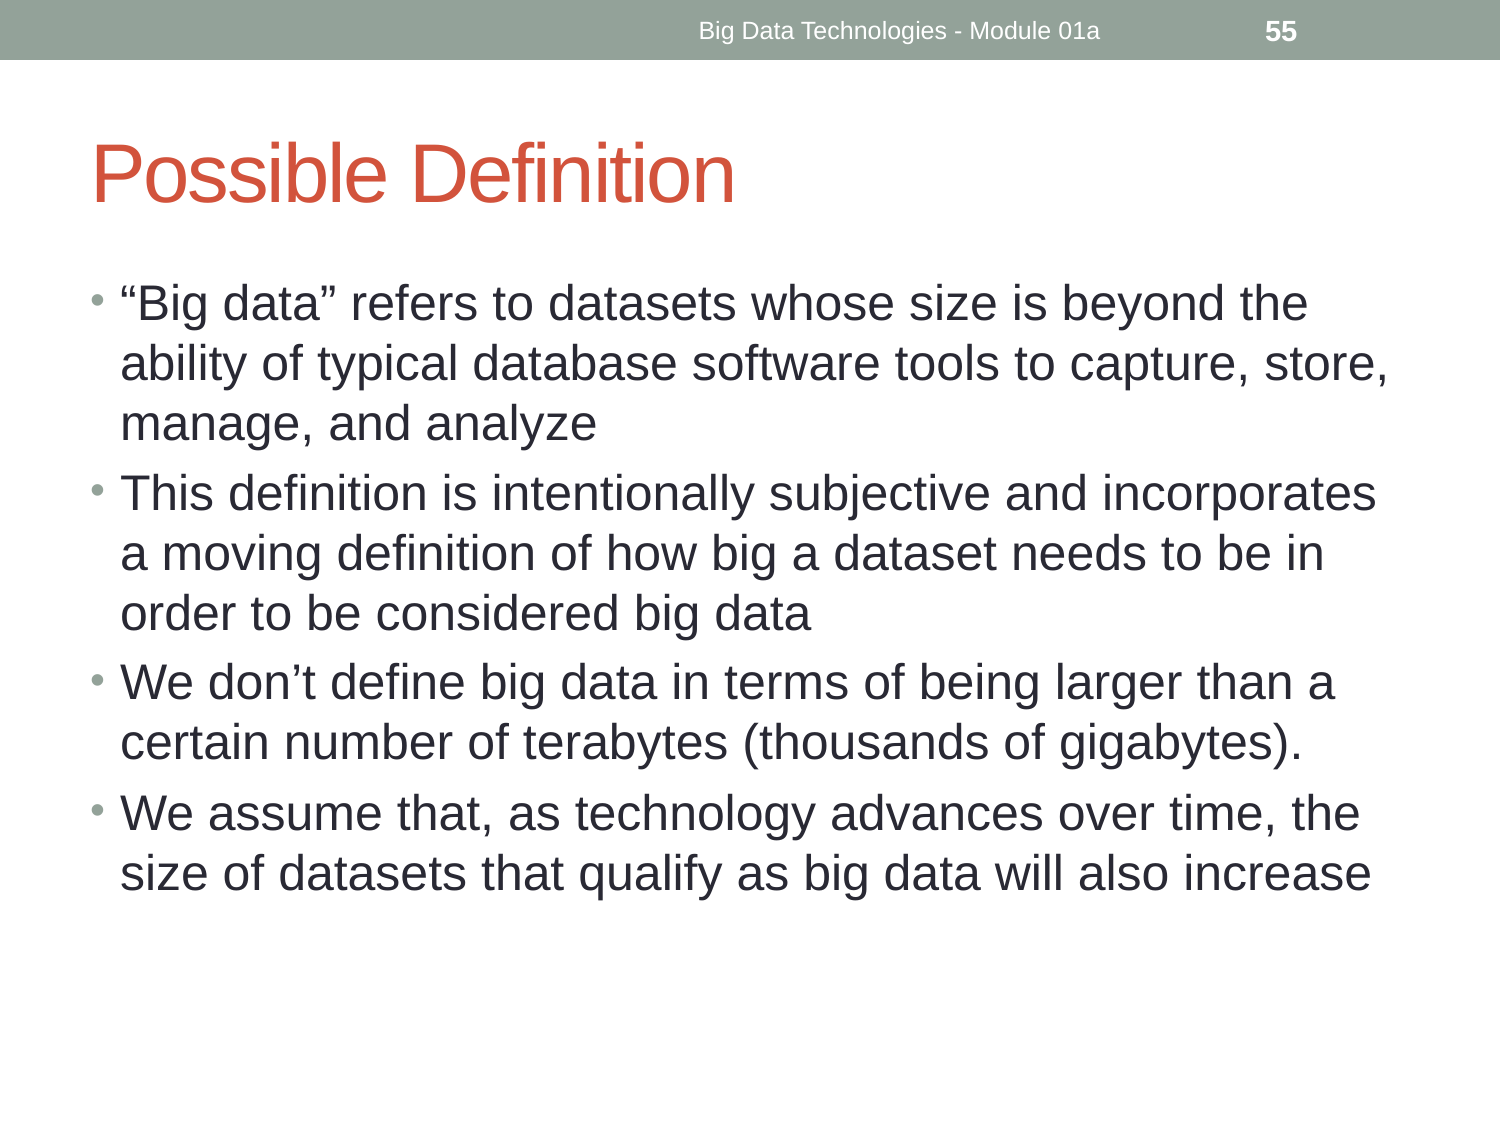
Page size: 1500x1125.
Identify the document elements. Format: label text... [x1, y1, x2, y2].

slide_number 55 [1250, 3, 1425, 57]
list “Big data” refers to datasets whose size is beyond the ability of typical database software tools to capture, store, manage, and analyze This definition is intentionally subjective and incorporates a moving definition of how big a dataset needs to be in order to be considered big data We don’t define big data in terms of being larger than a certain number of terabytes (thousands of gigabytes). We assume that, as technology advances over time, the size of datasets that qualify as big data will also increase [75, 262, 1425, 1063]
title Possible Definition [75, 87, 1425, 250]
footer Big Data Technologies - Module 01a [562, 3, 1238, 57]
